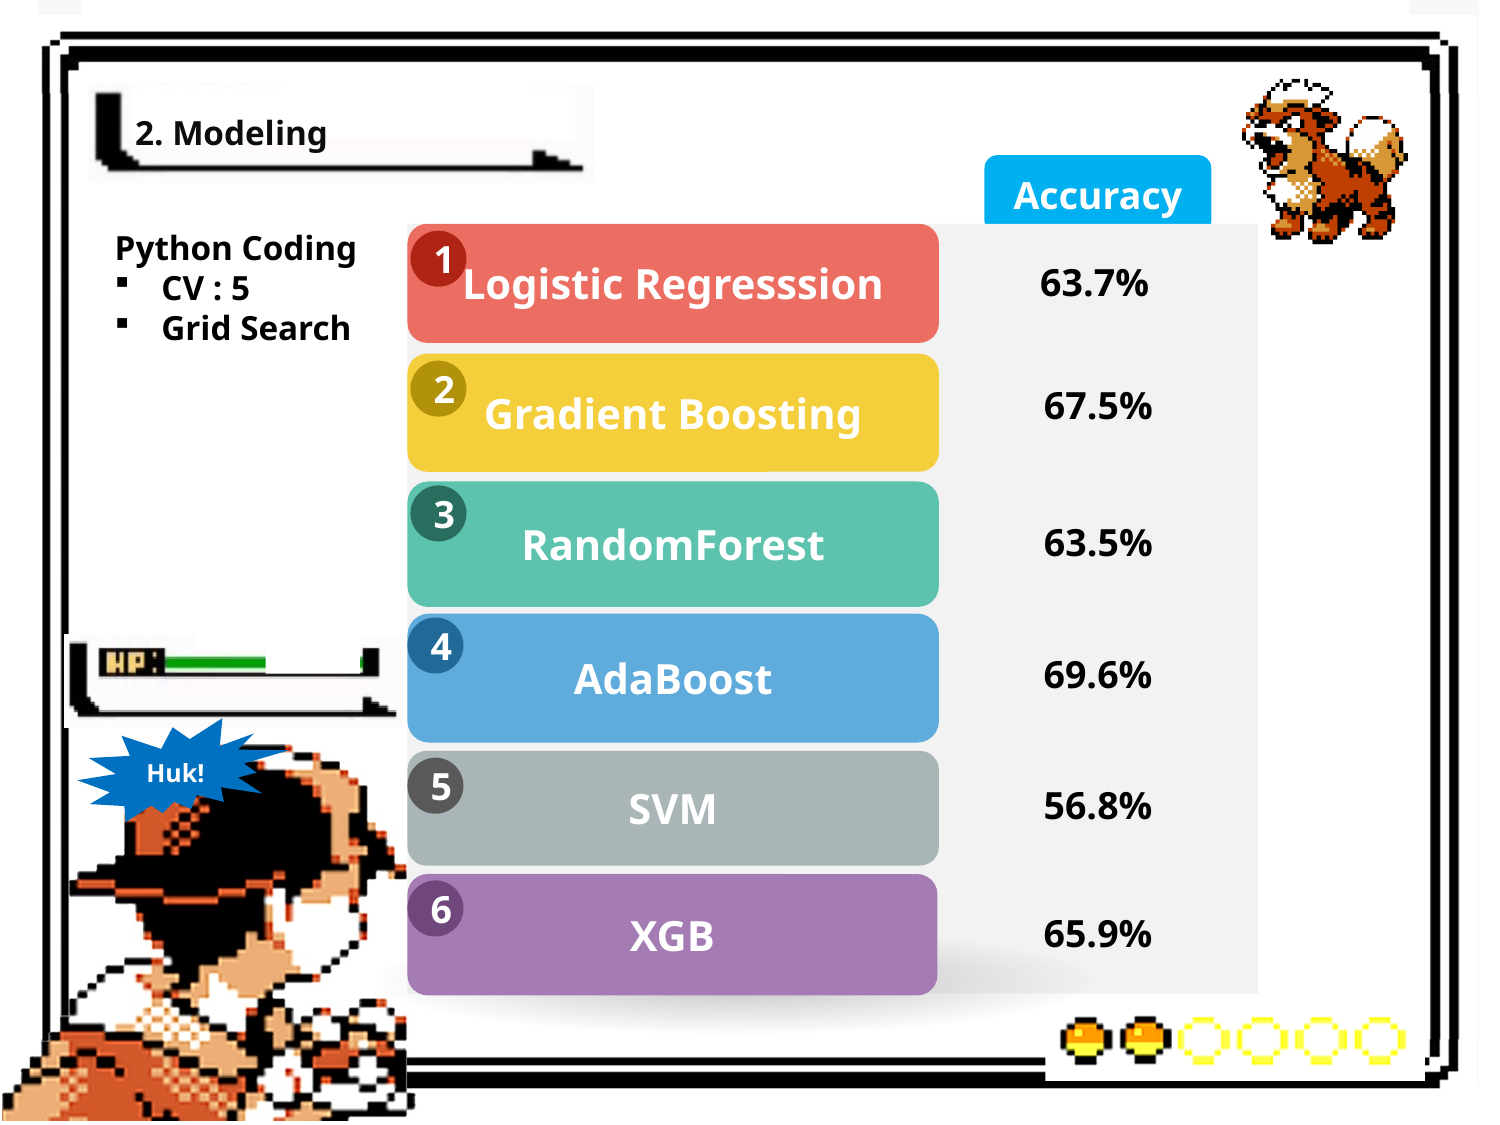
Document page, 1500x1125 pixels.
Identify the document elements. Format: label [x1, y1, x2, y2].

text_box [371, 928, 1099, 1036]
text_box [1045, 999, 1426, 1082]
picture [2, 0, 1500, 1121]
